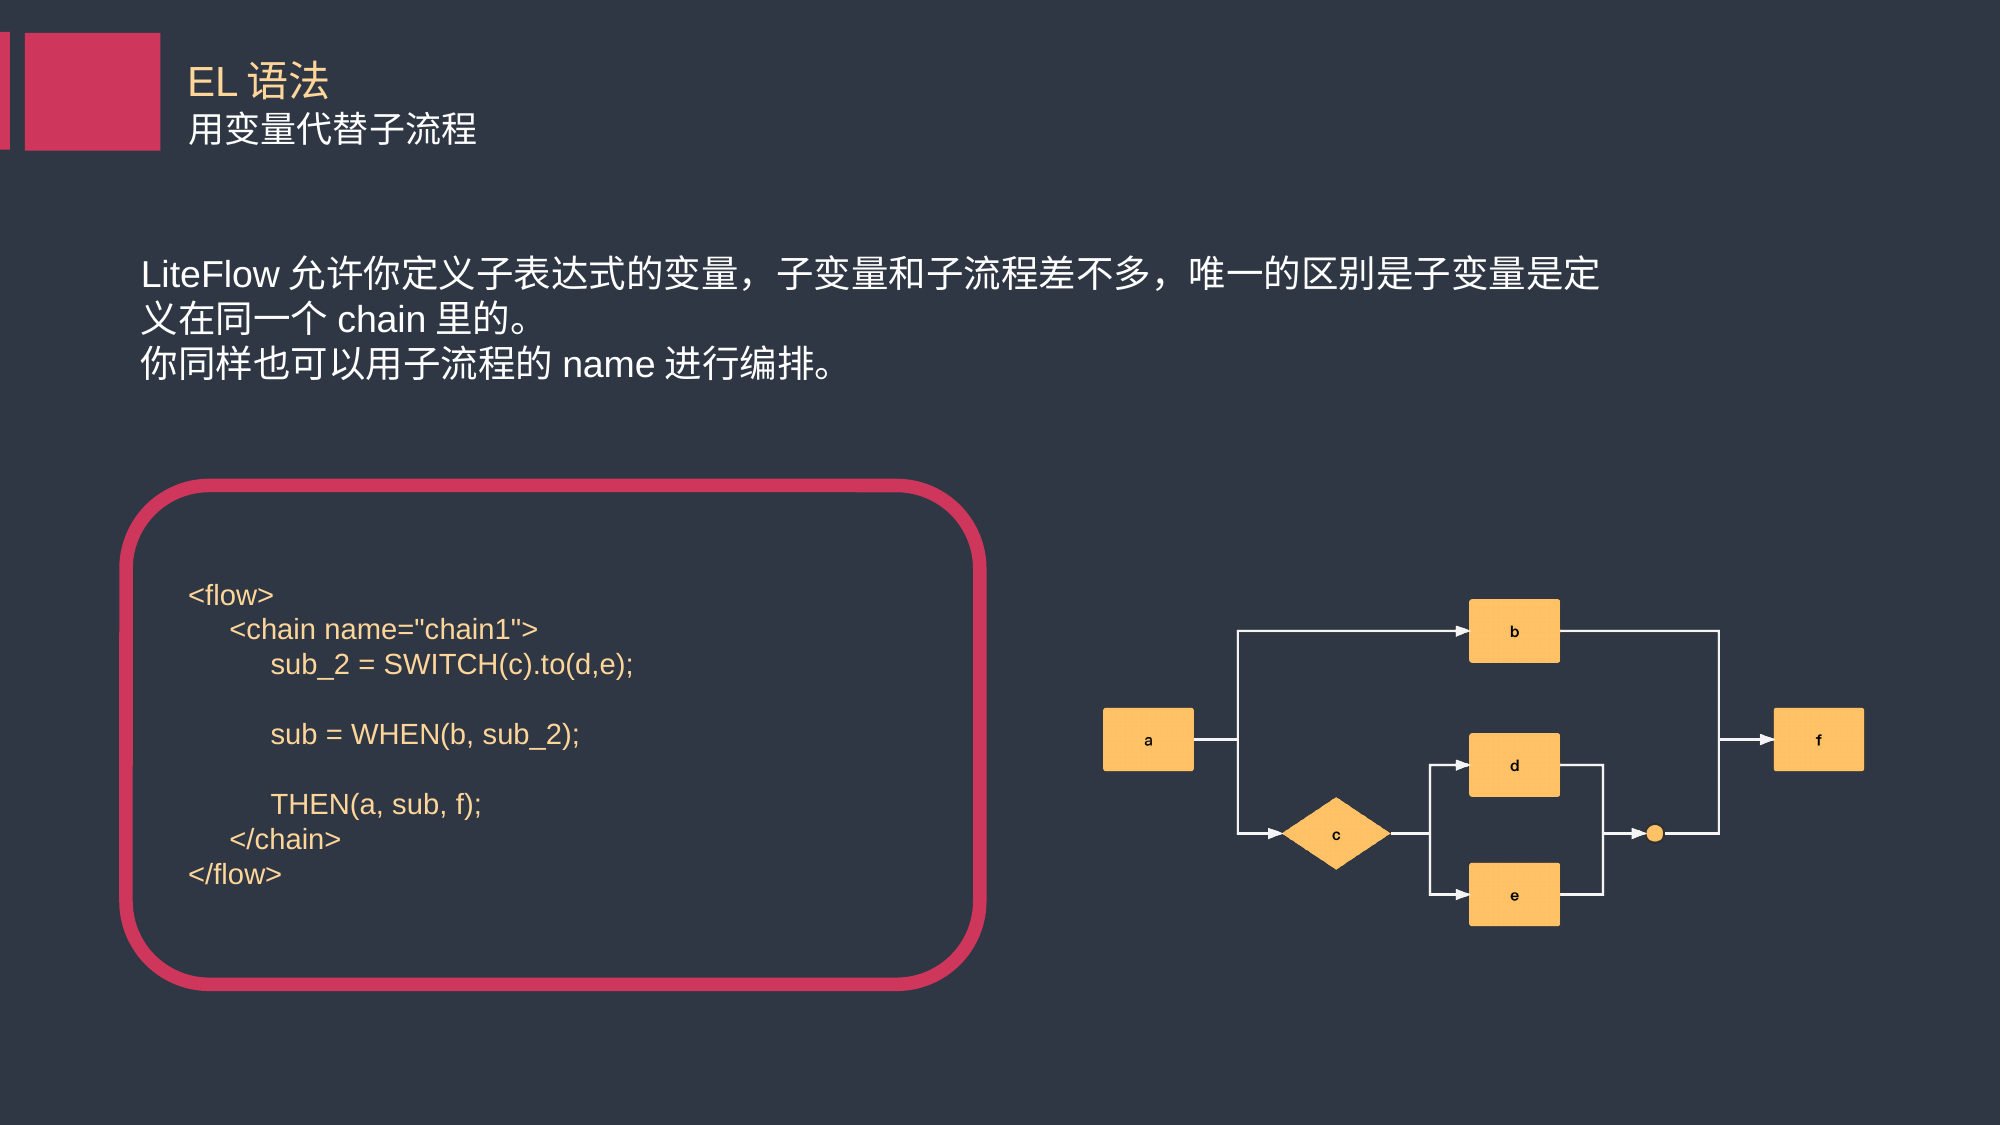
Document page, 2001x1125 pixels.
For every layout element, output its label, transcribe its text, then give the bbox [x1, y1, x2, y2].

text_box EL语法 [172, 46, 754, 112]
text_box 用变量代替子流程 [173, 99, 980, 160]
text_box <flow> <chain name="chain1"> sub_2 = SWITCH(c).to(d,e); sub = WHEN(b, sub_2); THEN(a, sub, f); </chain> </flow> [173, 568, 755, 898]
picture [1080, 576, 1887, 949]
text_box LiteFlow允许你定义子表达式的变量，子变量和子流程差不多，唯一的区别是子变量是定义在同一个chain里的。 你同样也可以用子流程的name进行编排。 [126, 243, 1653, 393]
text_box [0, 31, 11, 151]
text_box [24, 32, 161, 152]
text_box [124, 484, 981, 986]
